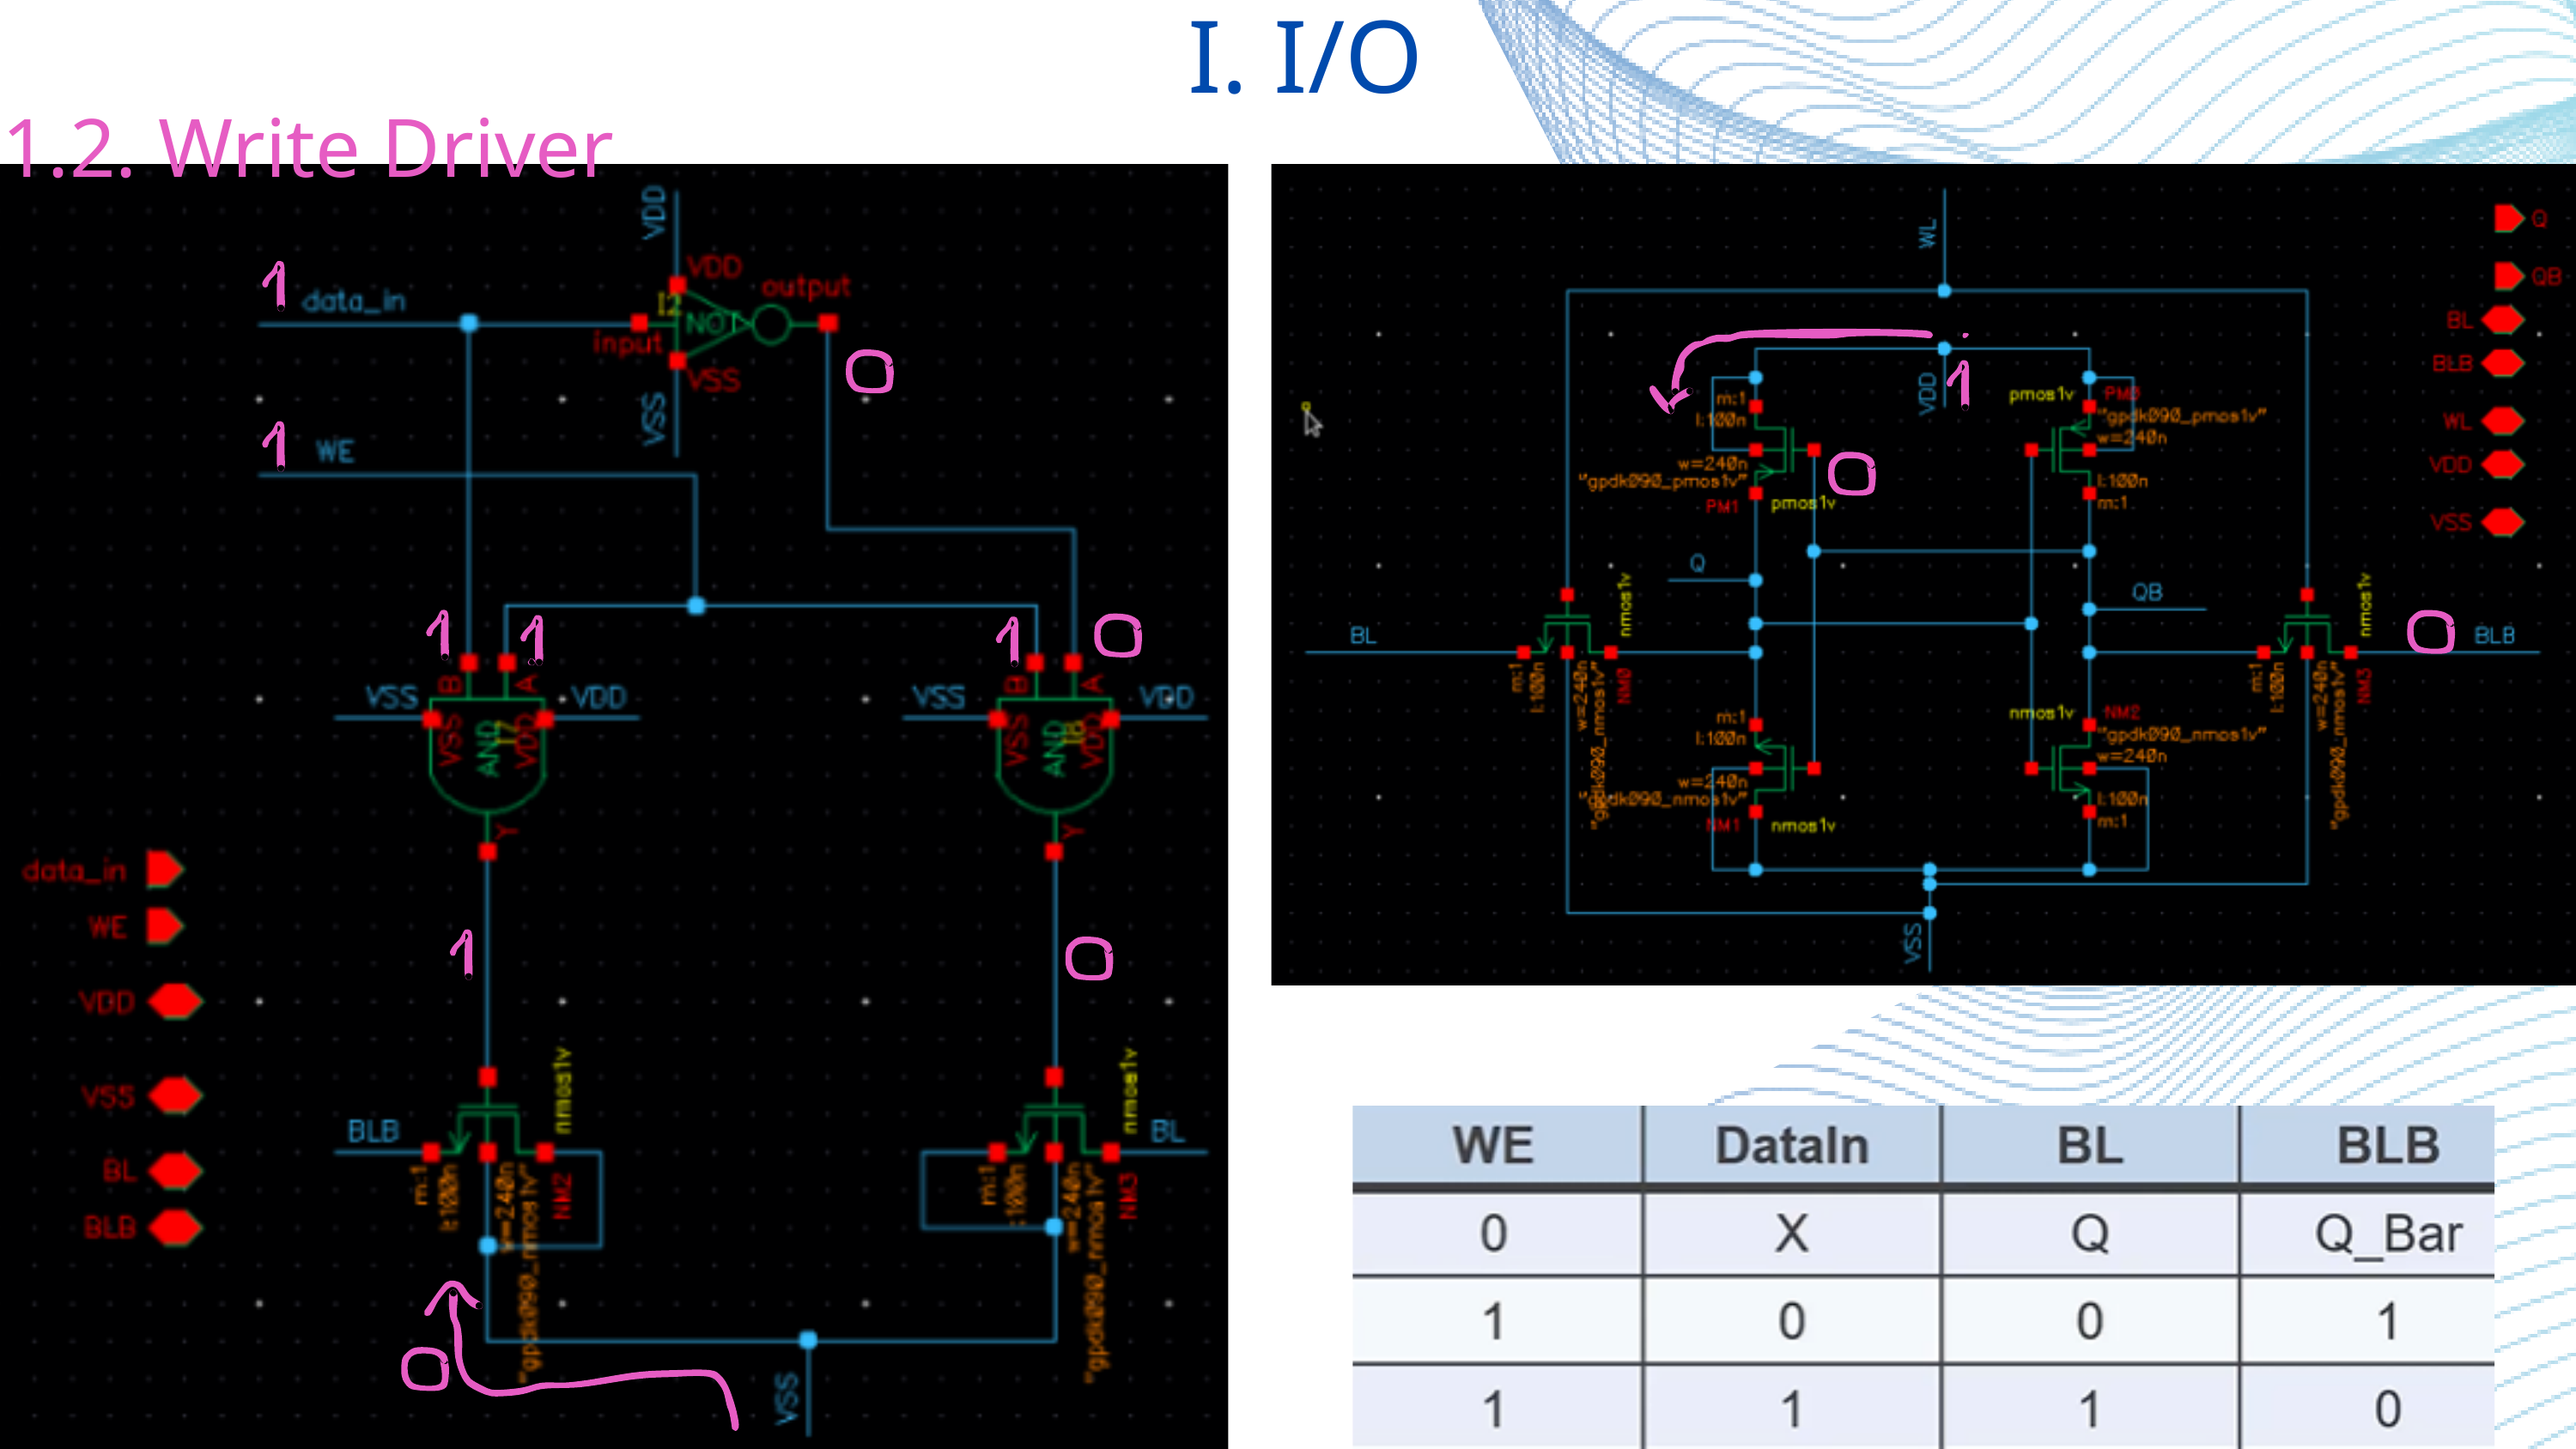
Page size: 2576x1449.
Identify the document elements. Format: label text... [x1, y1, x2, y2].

text_box I. I/O [873, 13, 2167, 114]
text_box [1941, 355, 1975, 416]
text_box [1352, 1106, 2495, 1449]
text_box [1060, 931, 1119, 985]
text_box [256, 415, 290, 477]
text_box [1699, 985, 2576, 1449]
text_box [1643, 379, 1699, 420]
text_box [1823, 446, 1881, 501]
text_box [1666, 324, 1939, 401]
text_box [0, 164, 1229, 1449]
text_box [1271, 164, 2576, 985]
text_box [514, 609, 549, 671]
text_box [1957, 327, 1975, 345]
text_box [420, 604, 454, 666]
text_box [444, 1283, 744, 1437]
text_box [419, 1275, 489, 1321]
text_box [2402, 604, 2460, 659]
text_box 1.2. Write Driver [2, 0, 873, 194]
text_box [841, 343, 899, 398]
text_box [1089, 608, 1147, 663]
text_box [396, 1341, 454, 1396]
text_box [256, 255, 290, 318]
text_box [1476, 0, 2576, 164]
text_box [990, 610, 1024, 673]
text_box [444, 924, 478, 985]
